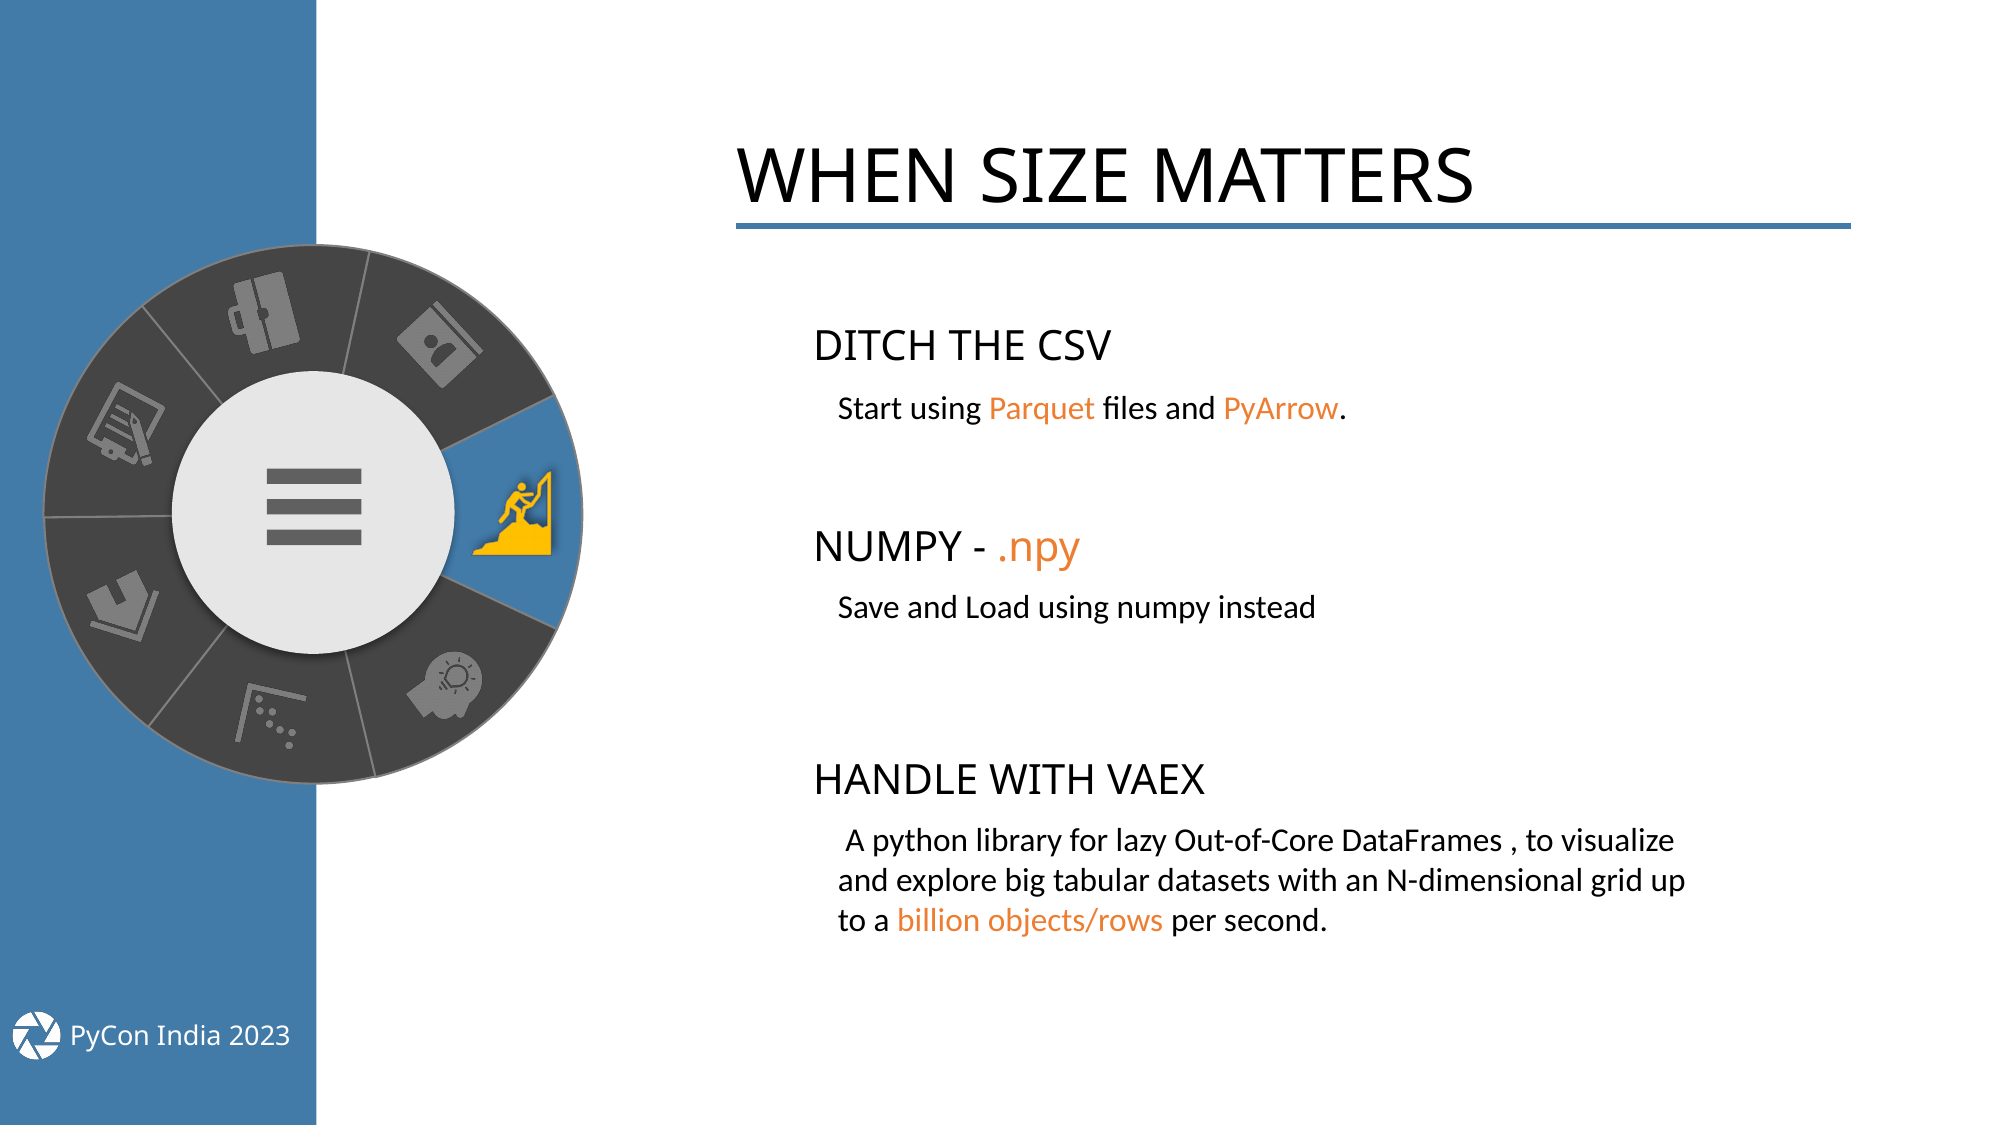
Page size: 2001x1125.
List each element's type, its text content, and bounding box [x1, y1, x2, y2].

text_box PyCon India 2023 [67, 1011, 386, 1059]
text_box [721, 120, 1852, 948]
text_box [42, 244, 584, 785]
text_box [0, 0, 317, 1125]
picture [6, 1005, 67, 1066]
